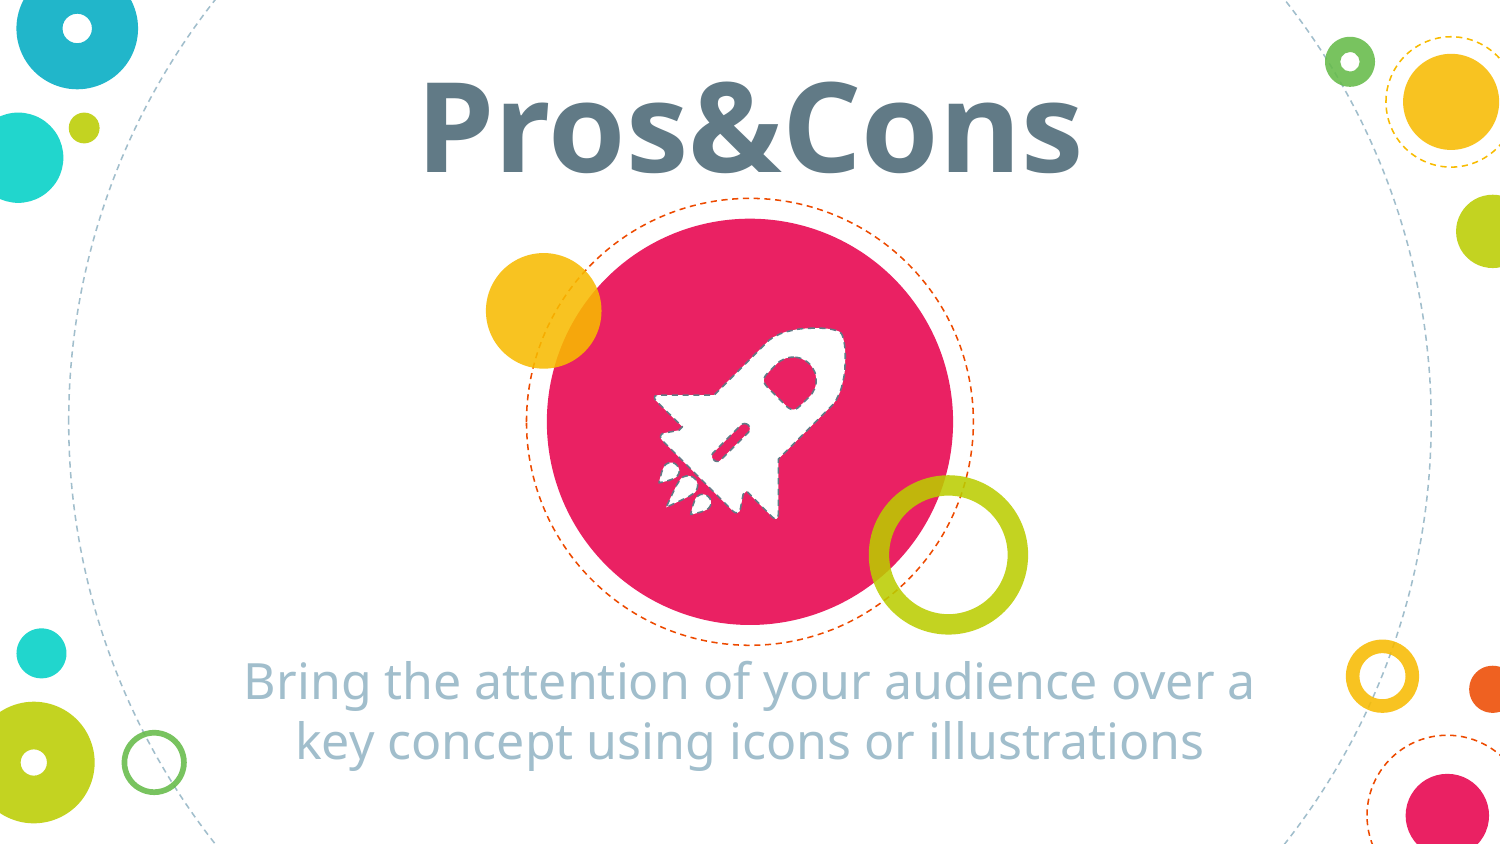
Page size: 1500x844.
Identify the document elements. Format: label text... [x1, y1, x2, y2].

subtitle Bring the attention of your audience over a key concept using icons or illustrations [214, 634, 1286, 764]
title Pros&Cons [214, 22, 1286, 213]
text_box [868, 475, 1029, 635]
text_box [654, 327, 846, 520]
text_box [526, 198, 974, 646]
text_box [485, 253, 602, 369]
